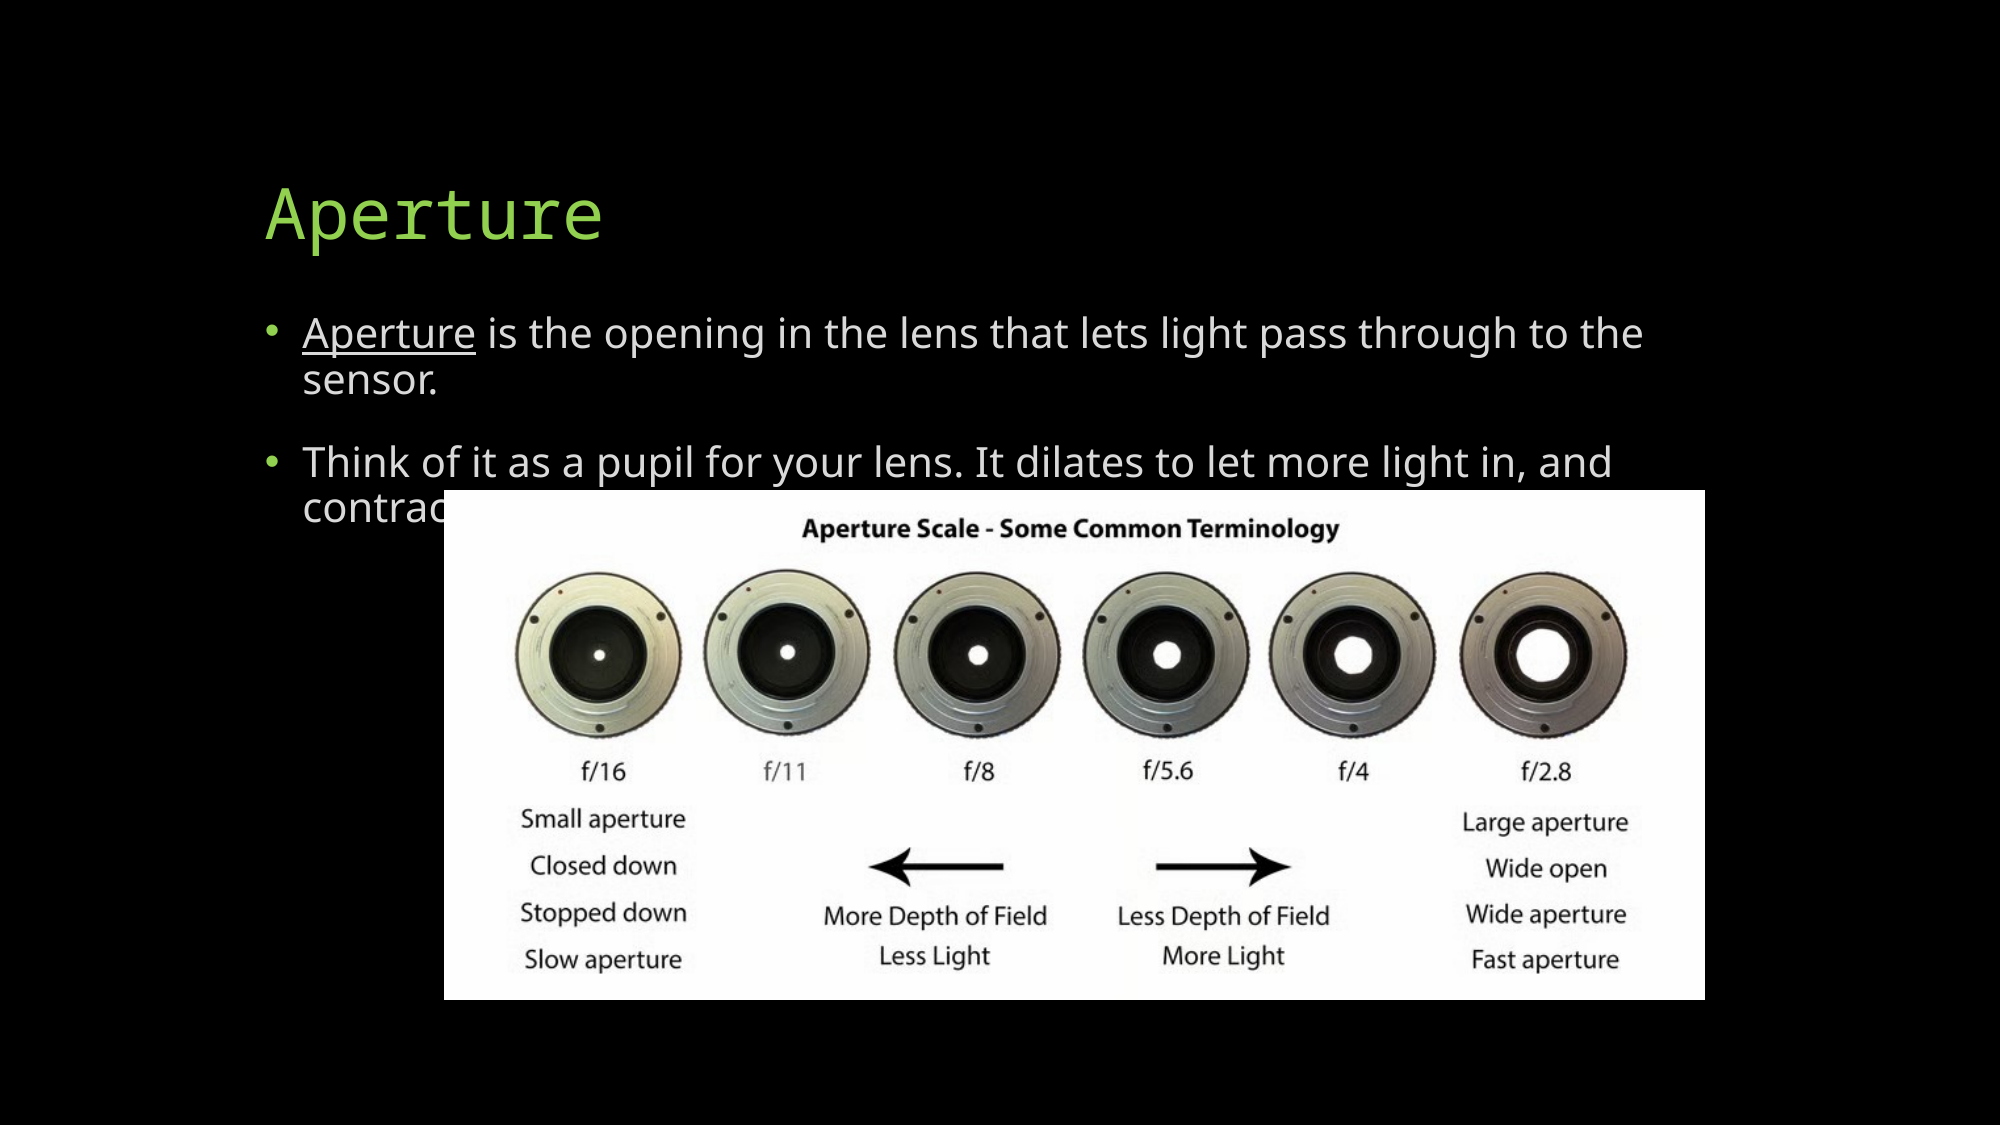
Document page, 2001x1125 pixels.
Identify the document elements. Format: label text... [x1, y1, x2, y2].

picture [444, 490, 1705, 1000]
list Aperture is the opening in the lens that lets light pass through to the sensor. Think of it as a pupil for your lens. It dilates to let more light in, and contracts to restrict light when it is bright. [249, 299, 1750, 1000]
title Aperture [249, 75, 1750, 263]
